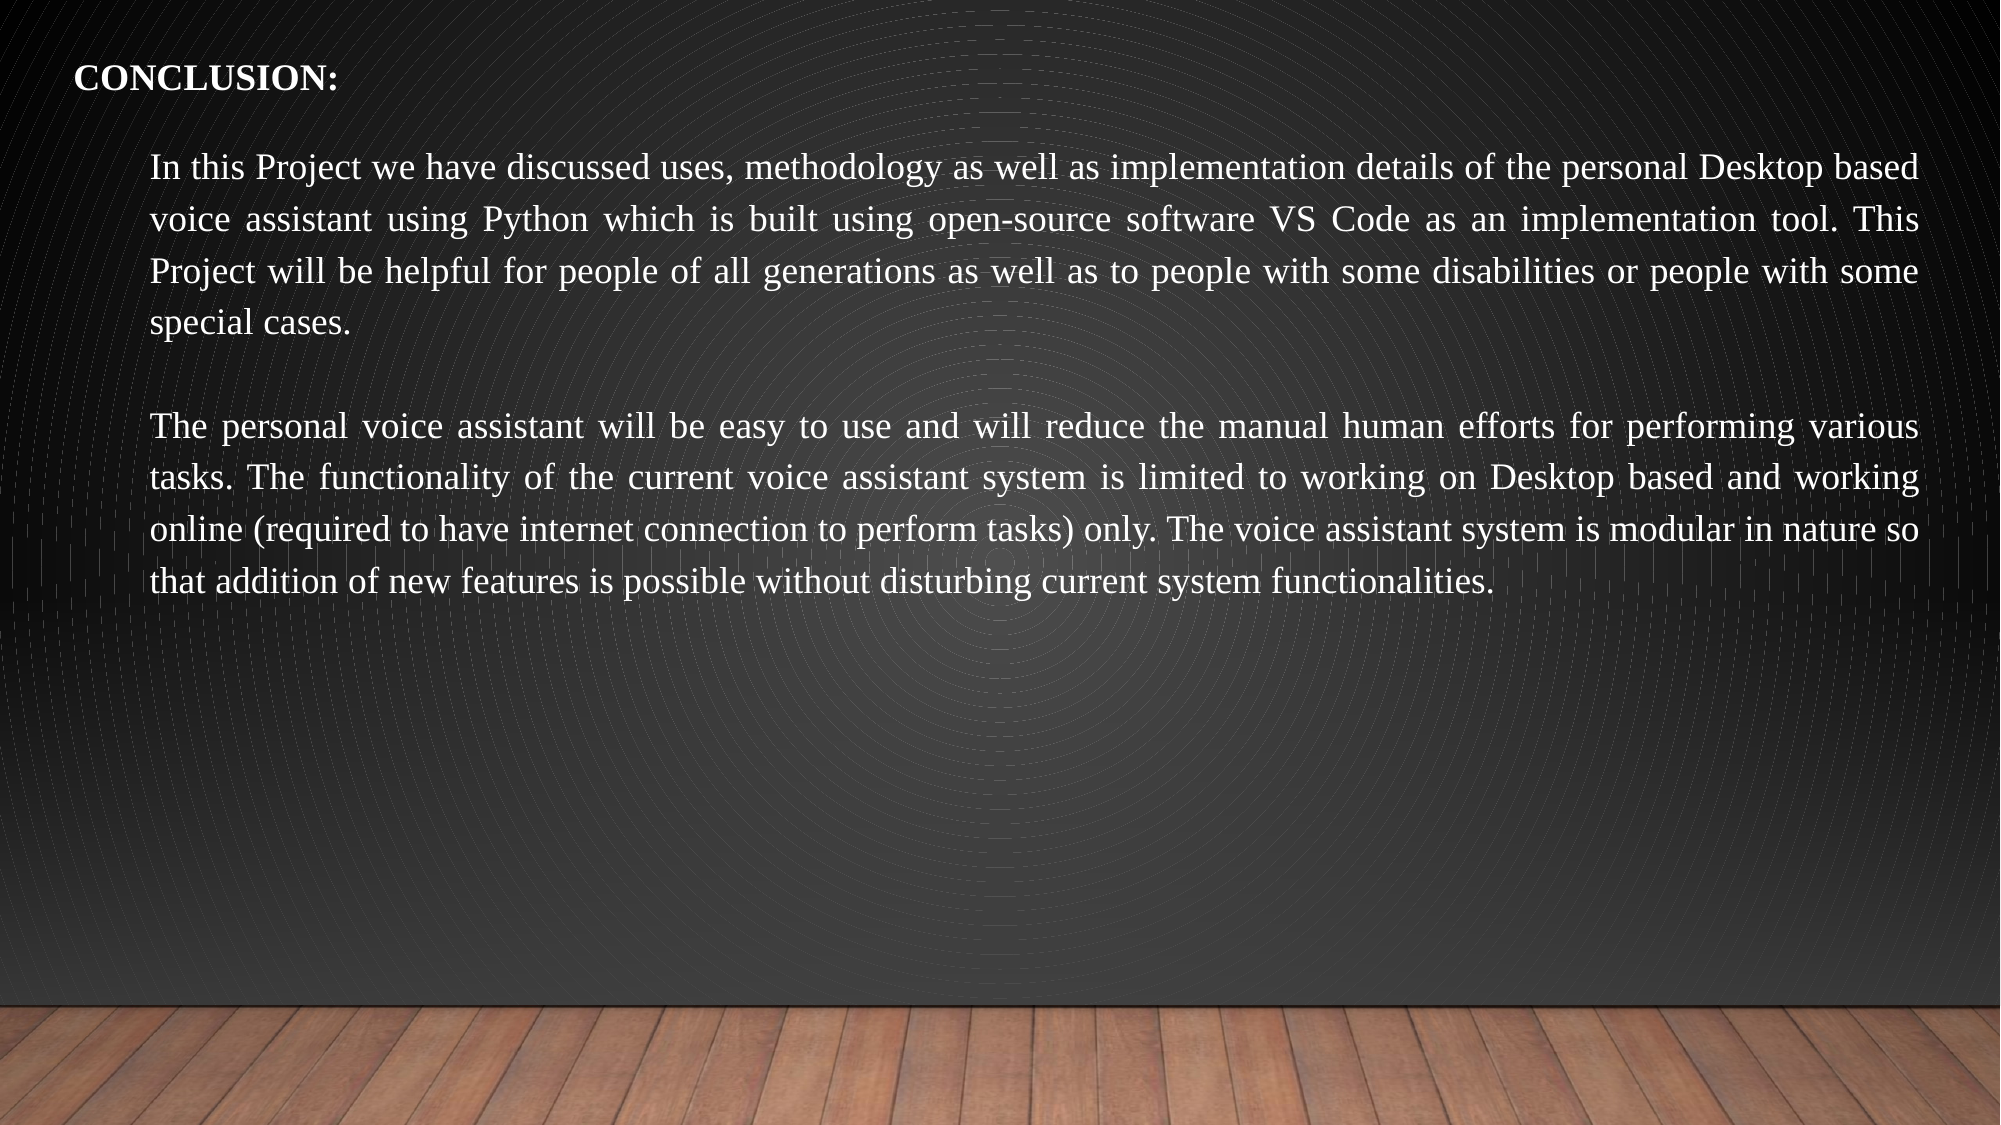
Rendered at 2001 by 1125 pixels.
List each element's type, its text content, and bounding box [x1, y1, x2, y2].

text_box CONCLUSION: [58, 45, 361, 106]
text_box In this Project we have discussed uses, methodology as well as implementation details of the personal Desktop based voice assistant using Python which is built using open-source software VS Code as an implementation tool. This Project will be helpful for people of all generations as well as to people with some disabilities or people with some special cases. The personal voice assistant will be easy to use and will reduce the manual human efforts for performing various tasks. The functionality of the current voice assistant system is limited to working on Desktop based and working online (required to have internet connection to perform tasks) only. The voice assistant system is modular in nature so that addition of new features is possible without disturbing current system functionalities. [134, 128, 1937, 609]
picture [0, 1005, 2000, 1125]
